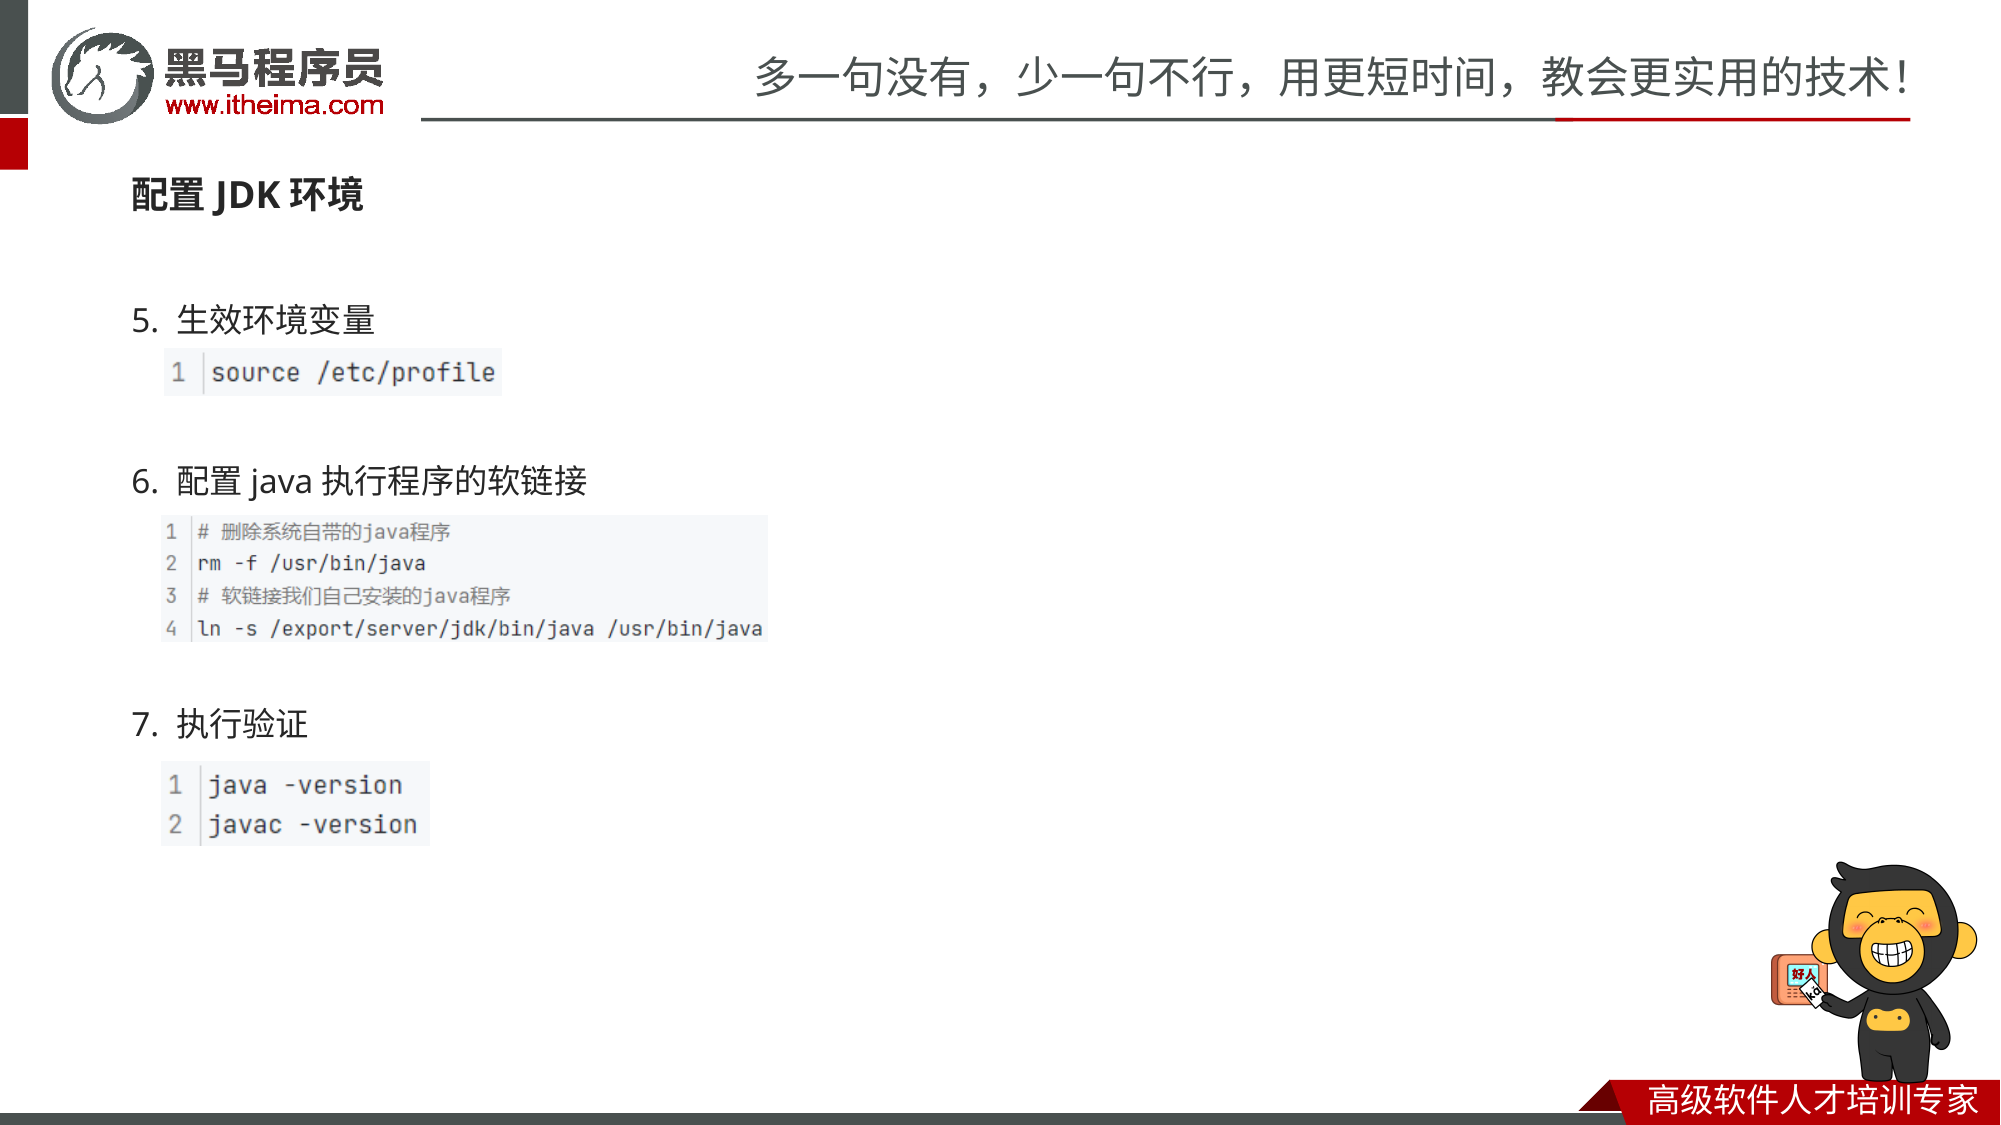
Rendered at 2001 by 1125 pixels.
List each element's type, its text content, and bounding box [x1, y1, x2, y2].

list 5. 生效环境变量 6. 配置java执行程序的软链接 7. 执行验证 [116, 271, 1872, 964]
picture [161, 761, 431, 847]
picture [164, 348, 502, 396]
picture [161, 515, 768, 642]
picture [1745, 844, 1994, 1093]
list 配置JDK环境 [116, 154, 1872, 239]
picture [50, 26, 384, 125]
